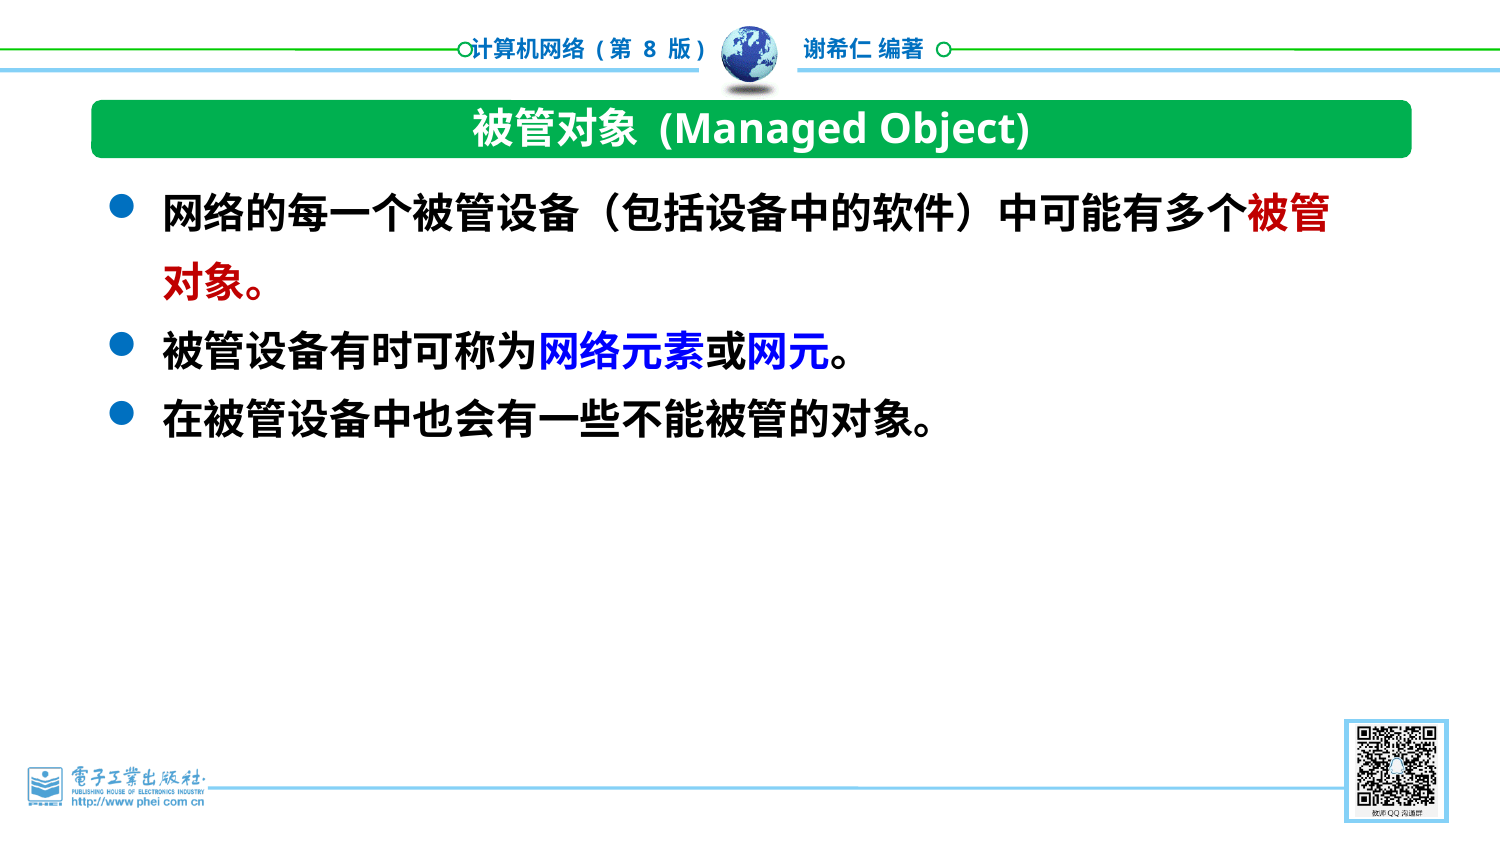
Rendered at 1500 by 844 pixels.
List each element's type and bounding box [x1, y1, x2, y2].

picture [23, 764, 208, 809]
text_box [91, 94, 1412, 451]
picture [719, 24, 779, 94]
picture [1355, 724, 1438, 817]
